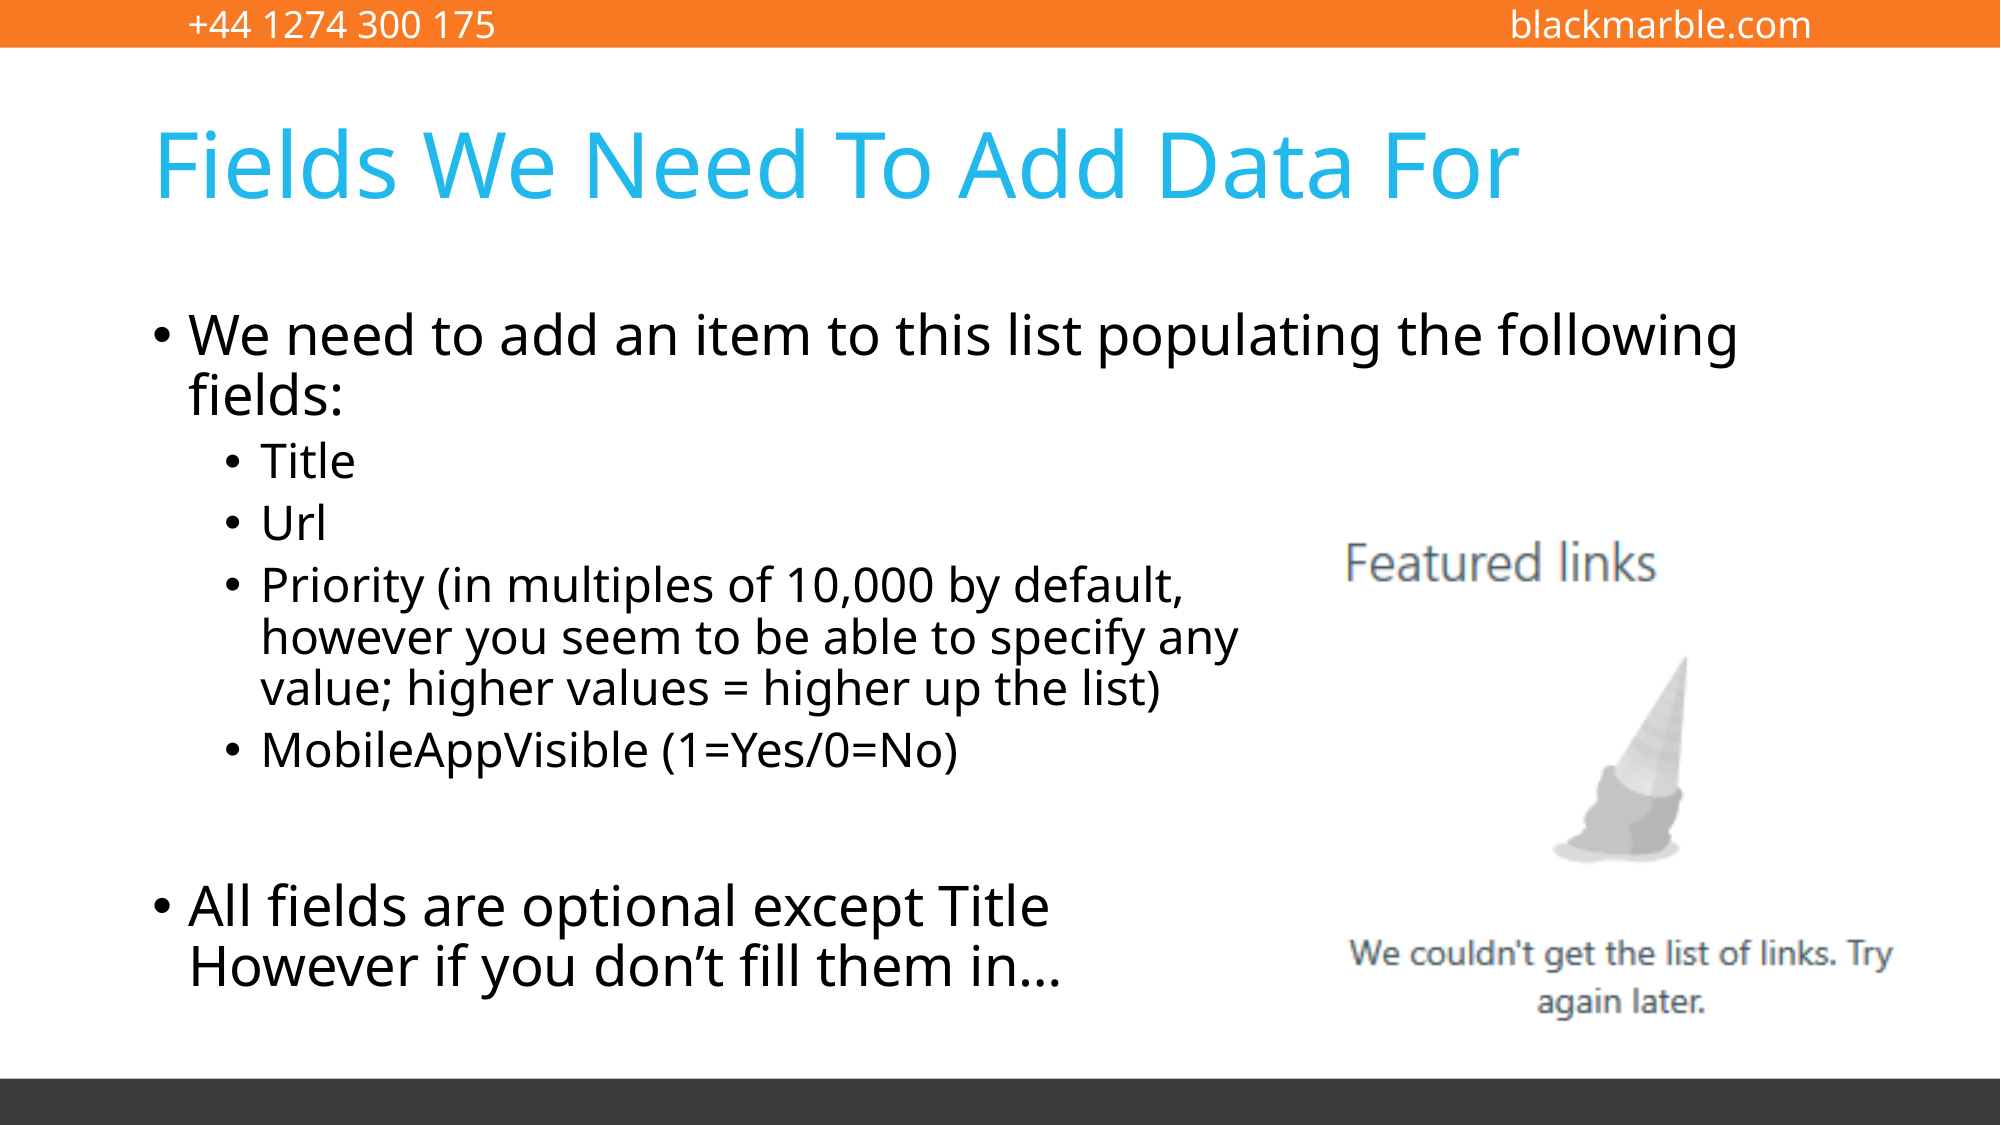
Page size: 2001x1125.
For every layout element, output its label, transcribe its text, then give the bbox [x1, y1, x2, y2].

title Fields We Need To Add Data For [137, 59, 1863, 278]
list We need to add an item to this list populating the following fields: Title Url Priority (in multiples of 10,000 by default, however you seem to be able to specify any value; higher values = higher up the list) MobileAppVisible (1=Yes/0=No) All fields are optional except Title However if you don’t fill them in… [137, 299, 1863, 1014]
picture [1329, 528, 1917, 1039]
